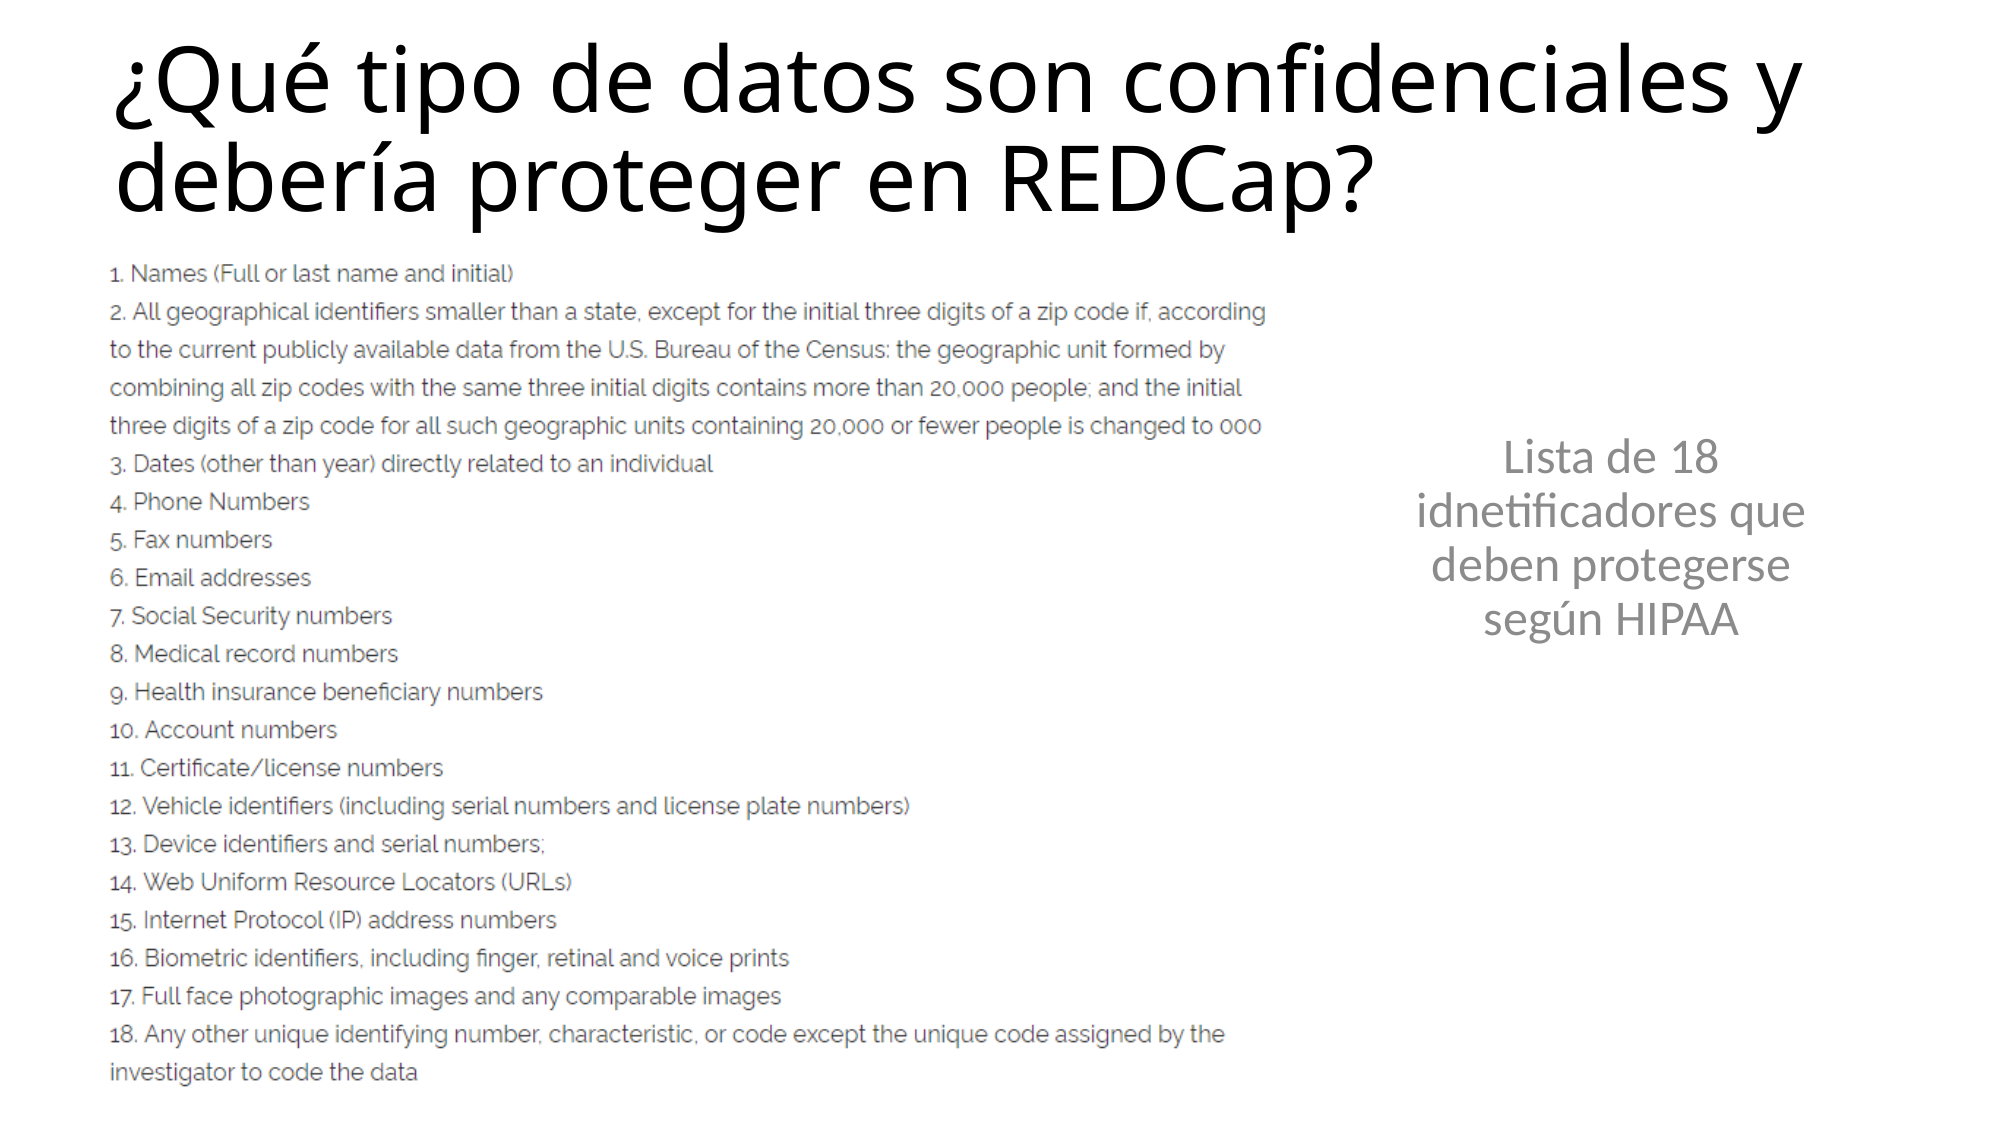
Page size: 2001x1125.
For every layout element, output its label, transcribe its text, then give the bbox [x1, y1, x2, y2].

list Lista de 18 idnetificadores que deben protegerse según HIPAA [1377, 423, 1846, 675]
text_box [99, 244, 1303, 1104]
title ¿Qué tipo de datos son confidenciales y debería proteger en REDCap? [99, 21, 1893, 239]
